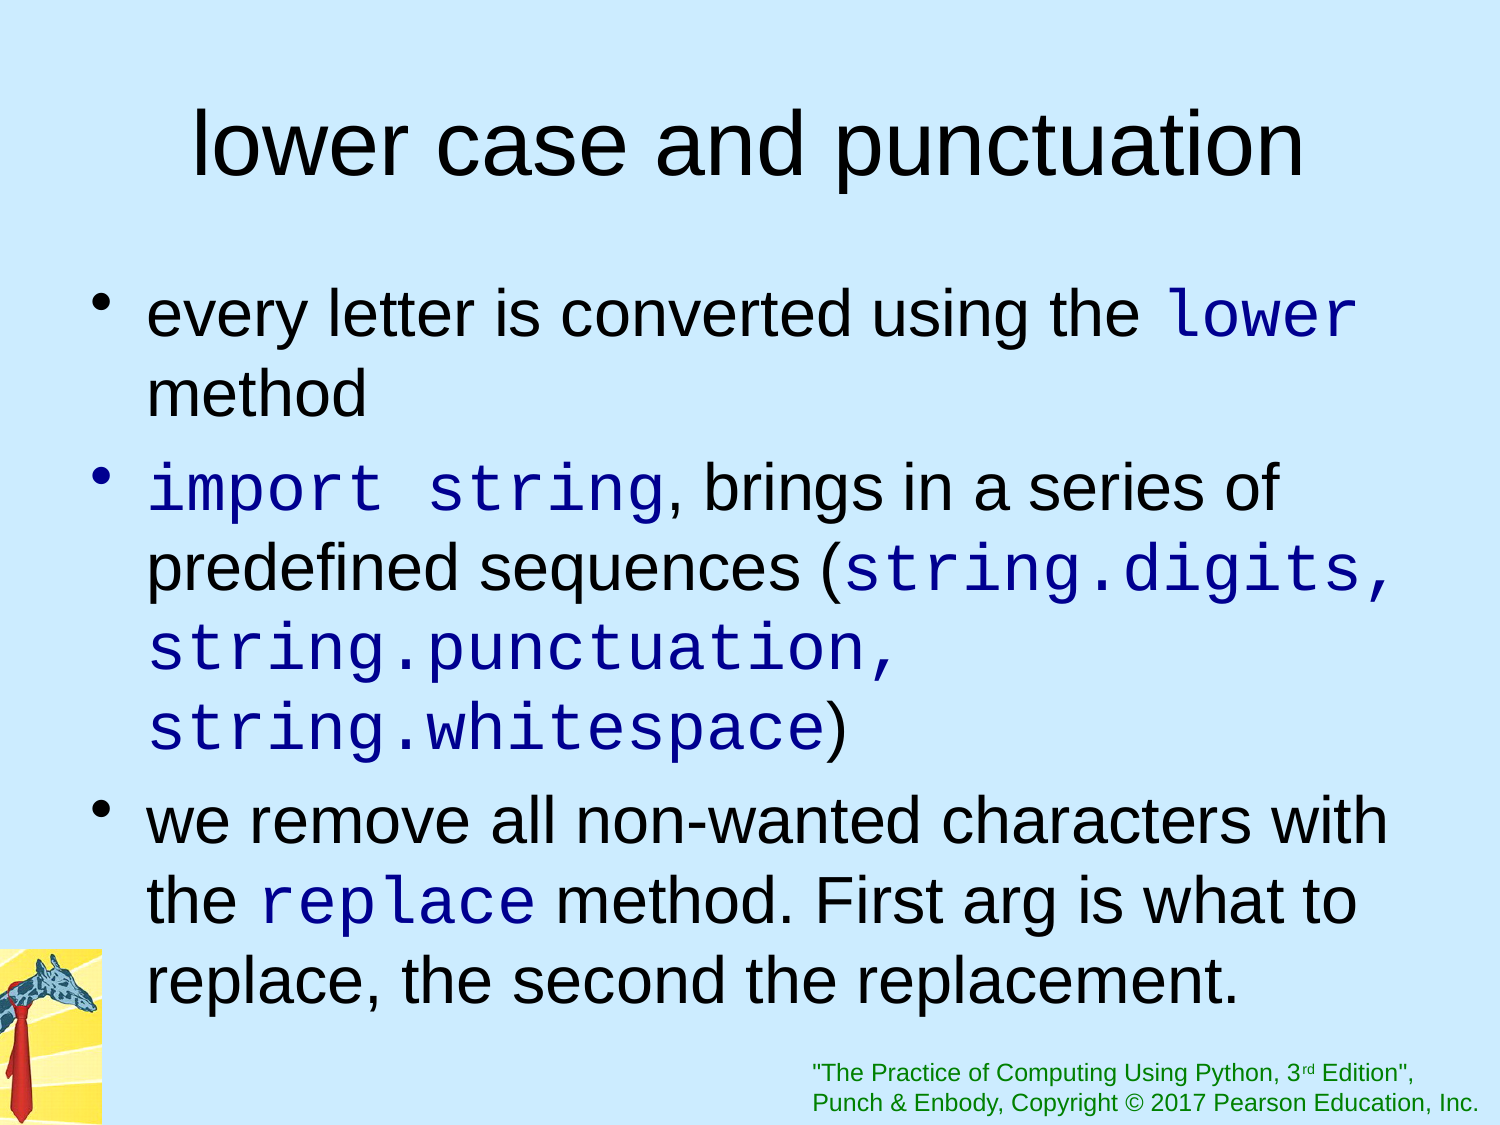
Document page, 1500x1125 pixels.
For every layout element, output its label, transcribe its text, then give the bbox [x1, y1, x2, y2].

list every letter is converted using the lower method import string, brings in a series of predefined sequences (string.digits, string.punctuation, string.whitespace) we remove all non-wanted characters with the replace method. First arg is what to replace, the second the replacement. [75, 262, 1425, 1005]
title lower case and punctuation [75, 45, 1425, 233]
picture [0, 949, 102, 1125]
